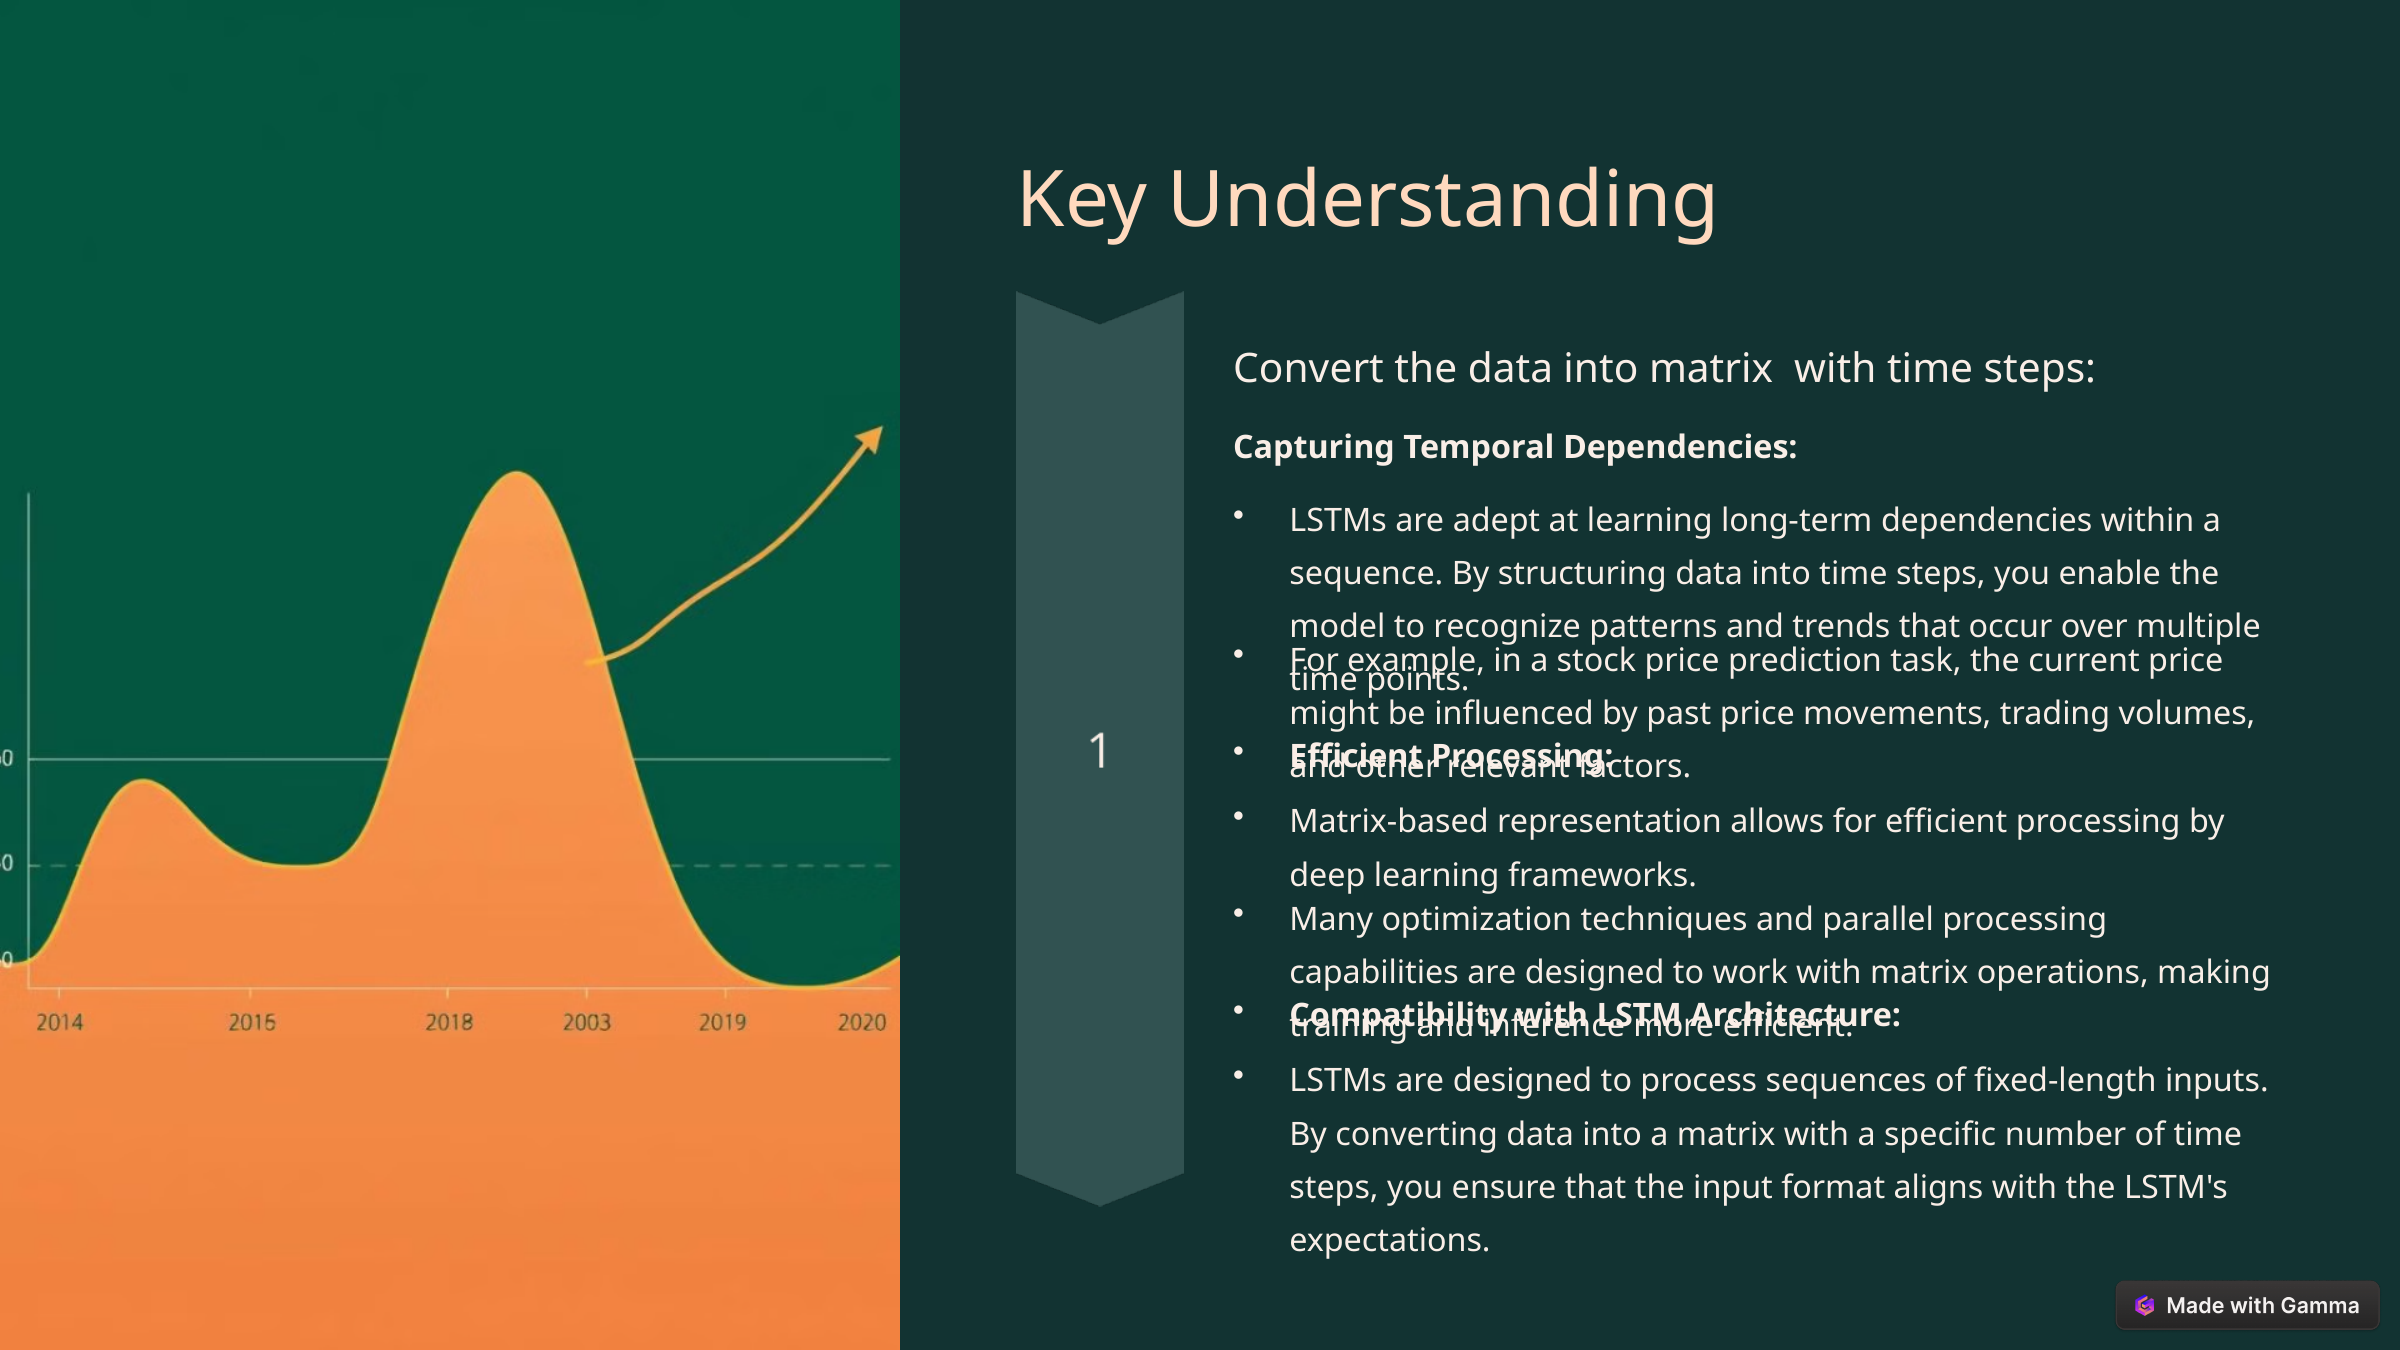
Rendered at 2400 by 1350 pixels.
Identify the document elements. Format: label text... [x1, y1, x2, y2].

picture [0, 0, 900, 1350]
text_box Convert the data into matrix with time steps: [1233, 324, 2284, 392]
text_box Matrix-based representation allows for efficient processing by deep learning frameworks. [1233, 786, 2284, 872]
text_box Many optimization techniques and parallel processing capabilities are designed to work with matrix operations, making training and inference more efficient. [1233, 883, 2284, 969]
text_box Compatibility with LSTM Architecture: [1233, 980, 2284, 1034]
text_box LSTMs are designed to process sequences of fixed-length inputs. By converting data into a matrix with a specific number of time steps, you ensure that the input format aligns with the LSTM's expectations. [1233, 1045, 2284, 1174]
picture [2106, 1271, 2389, 1339]
text_box Capturing Temporal Dependencies: [1233, 411, 2284, 465]
picture [1016, 291, 1184, 1207]
text_box Efficient Processing: [1233, 721, 2284, 775]
text_box For example, in a stock price prediction task, the current price might be influenced by past price movements, trading volumes, and other relevant factors. [1233, 624, 2284, 710]
text_box Key Understanding [1016, 143, 1801, 242]
text_box LSTMs are adept at learning long-term dependencies within a sequence. By structuring data into time steps, you enable the model to recognize patterns and trends that occur over multiple time points. [1233, 484, 2284, 613]
